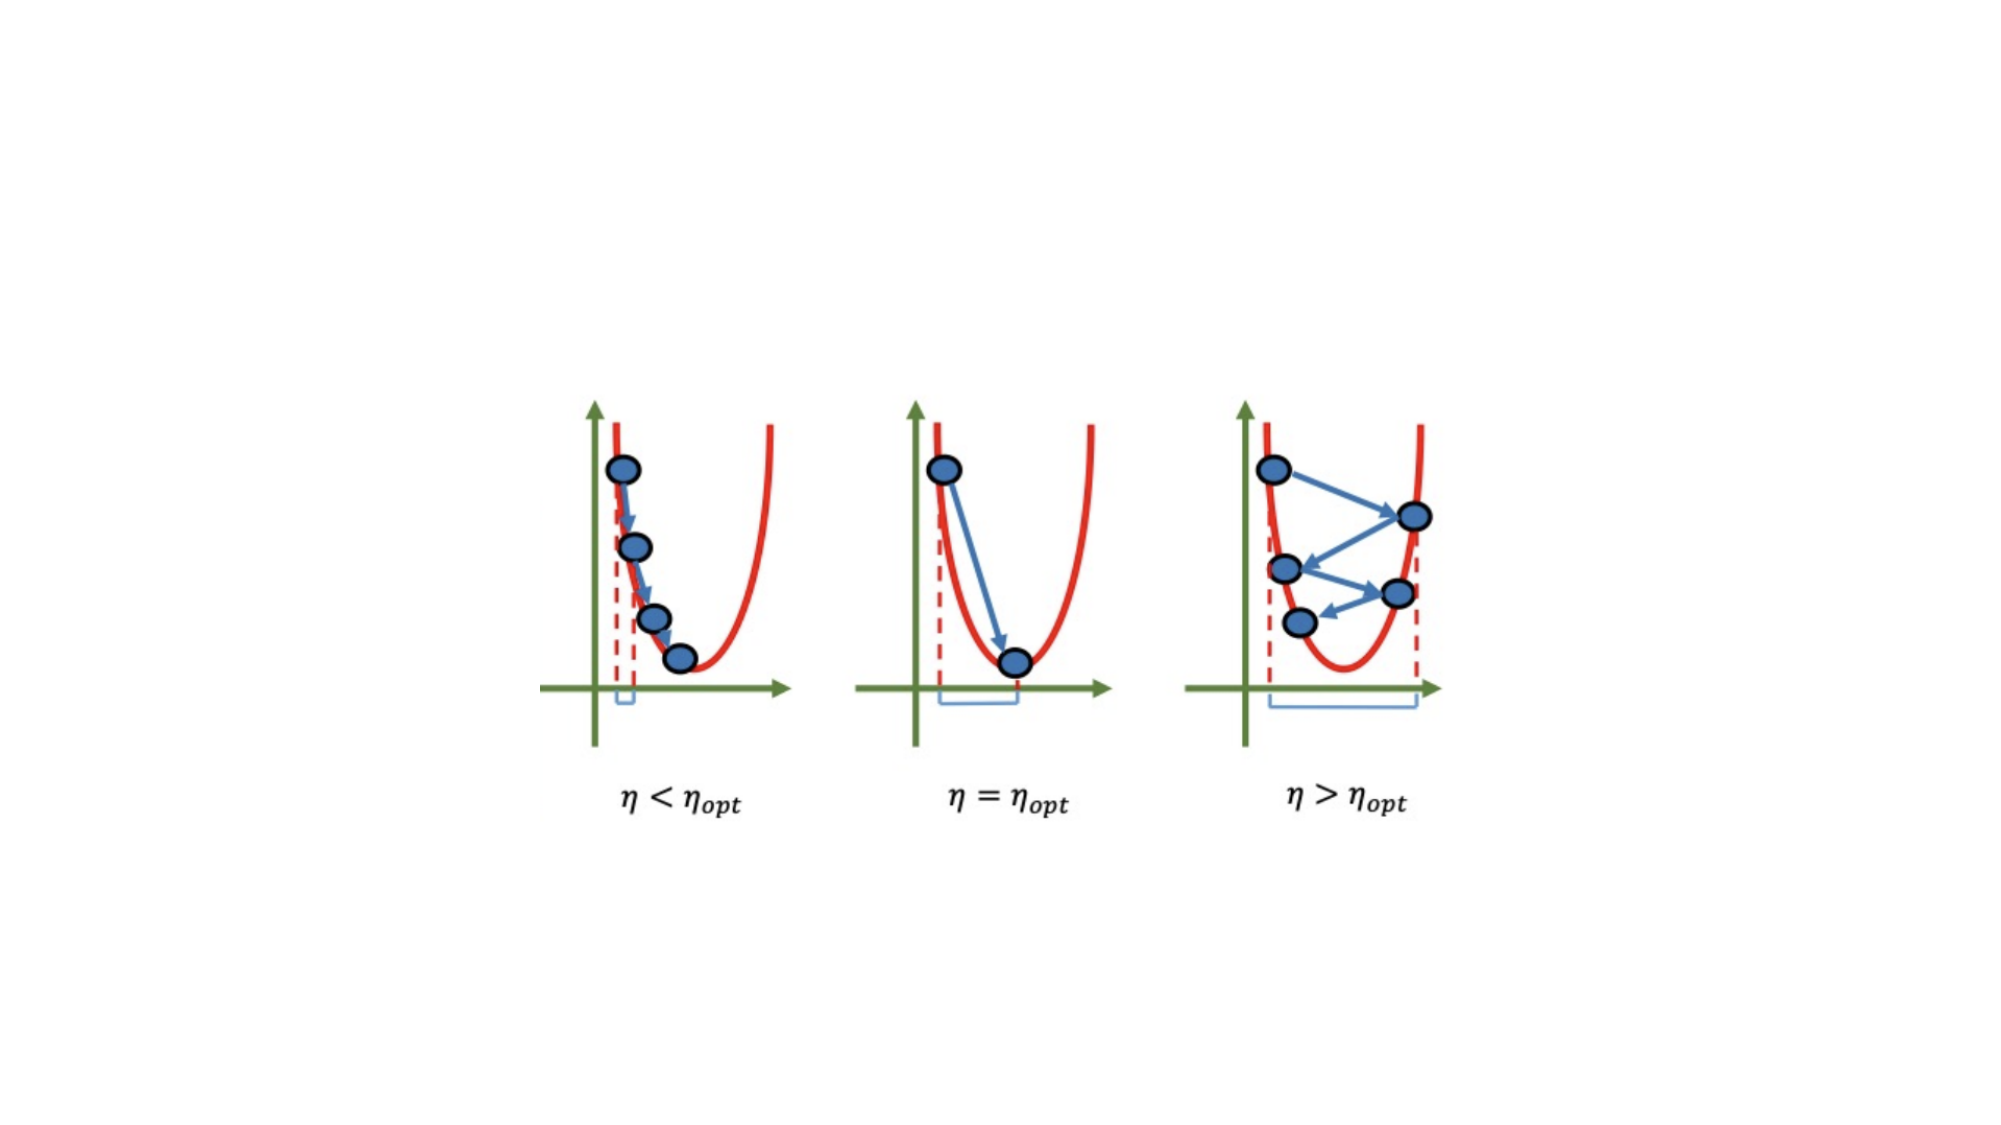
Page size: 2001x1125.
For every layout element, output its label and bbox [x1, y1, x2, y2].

list [540, 354, 1460, 822]
